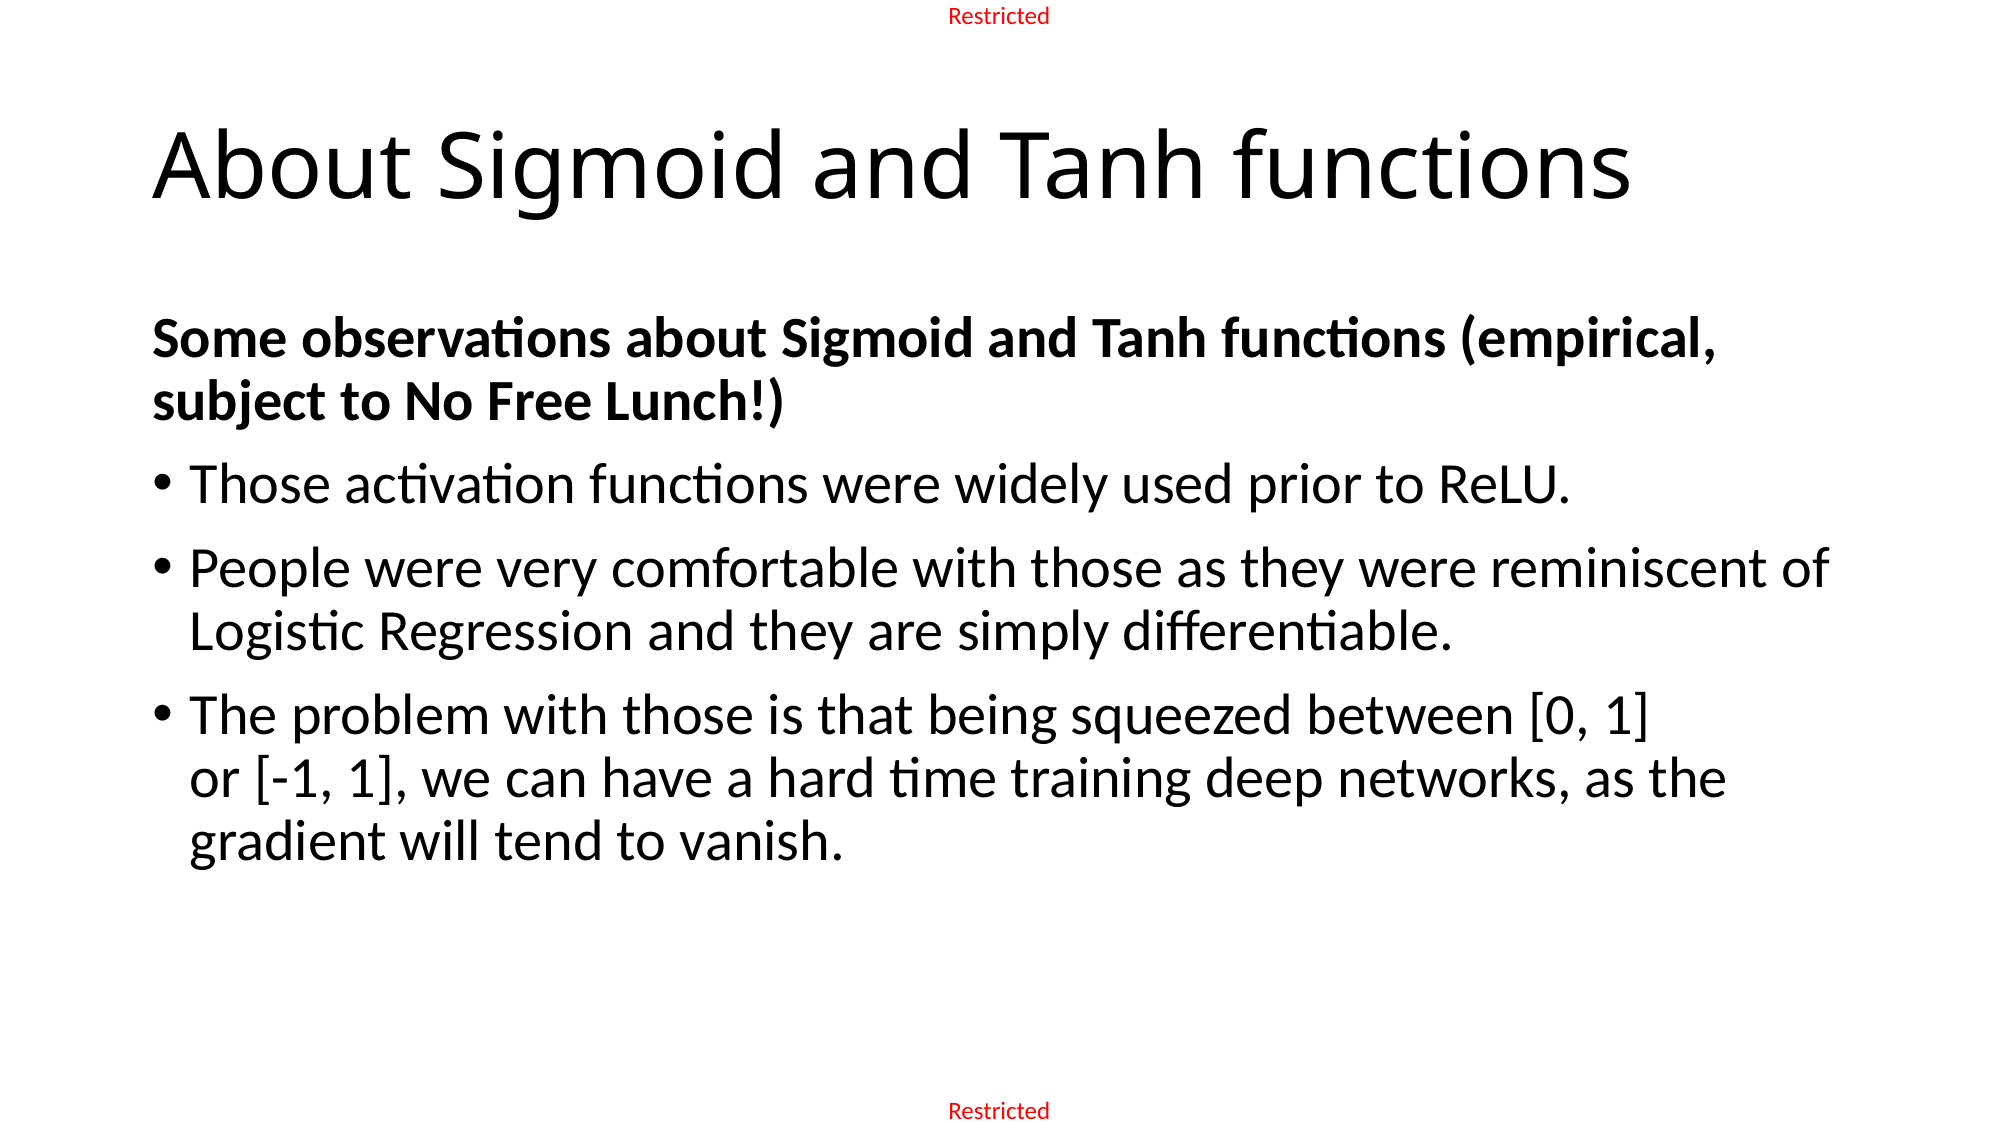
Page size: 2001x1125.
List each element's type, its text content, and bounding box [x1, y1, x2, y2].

list Some observations about Sigmoid and Tanh functions (empirical, subject to No Free Lunch!) Those activation functions were widely used prior to ReLU. People were very comfortable with those as they were reminiscent of Logistic Regression and they are simply differentiable. The problem with those is that being squeezed between [0, 1] or [-1, 1], we can have a hard time training deep networks, as the gradient will tend to vanish. [137, 299, 1863, 1014]
title About Sigmoid and Tanh functions [137, 59, 1863, 278]
